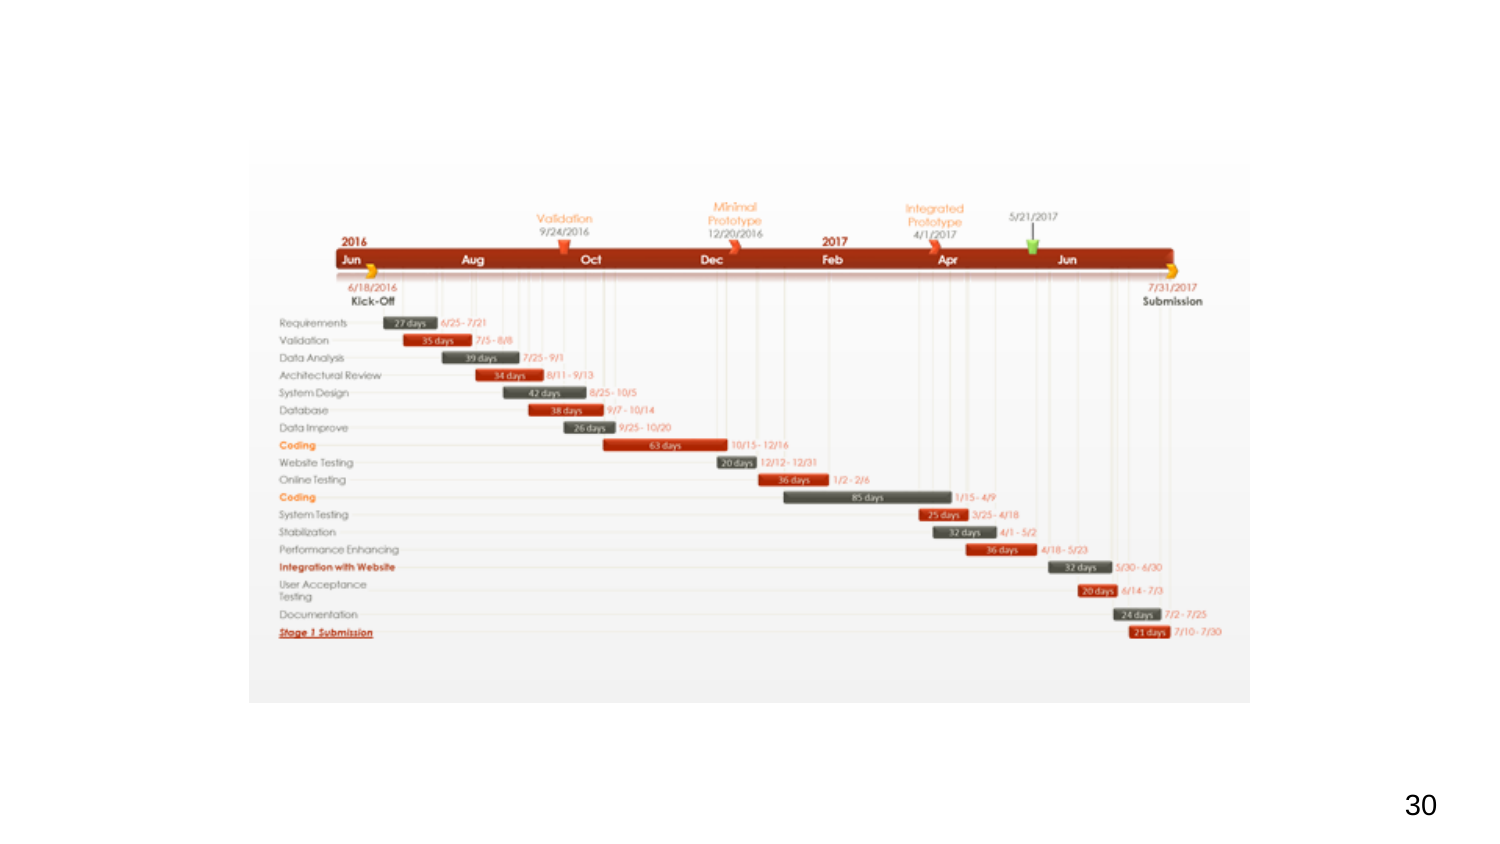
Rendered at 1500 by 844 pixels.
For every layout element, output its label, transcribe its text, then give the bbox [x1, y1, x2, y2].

slide_number ‹#› [1389, 781, 1480, 825]
picture [249, 140, 1251, 704]
